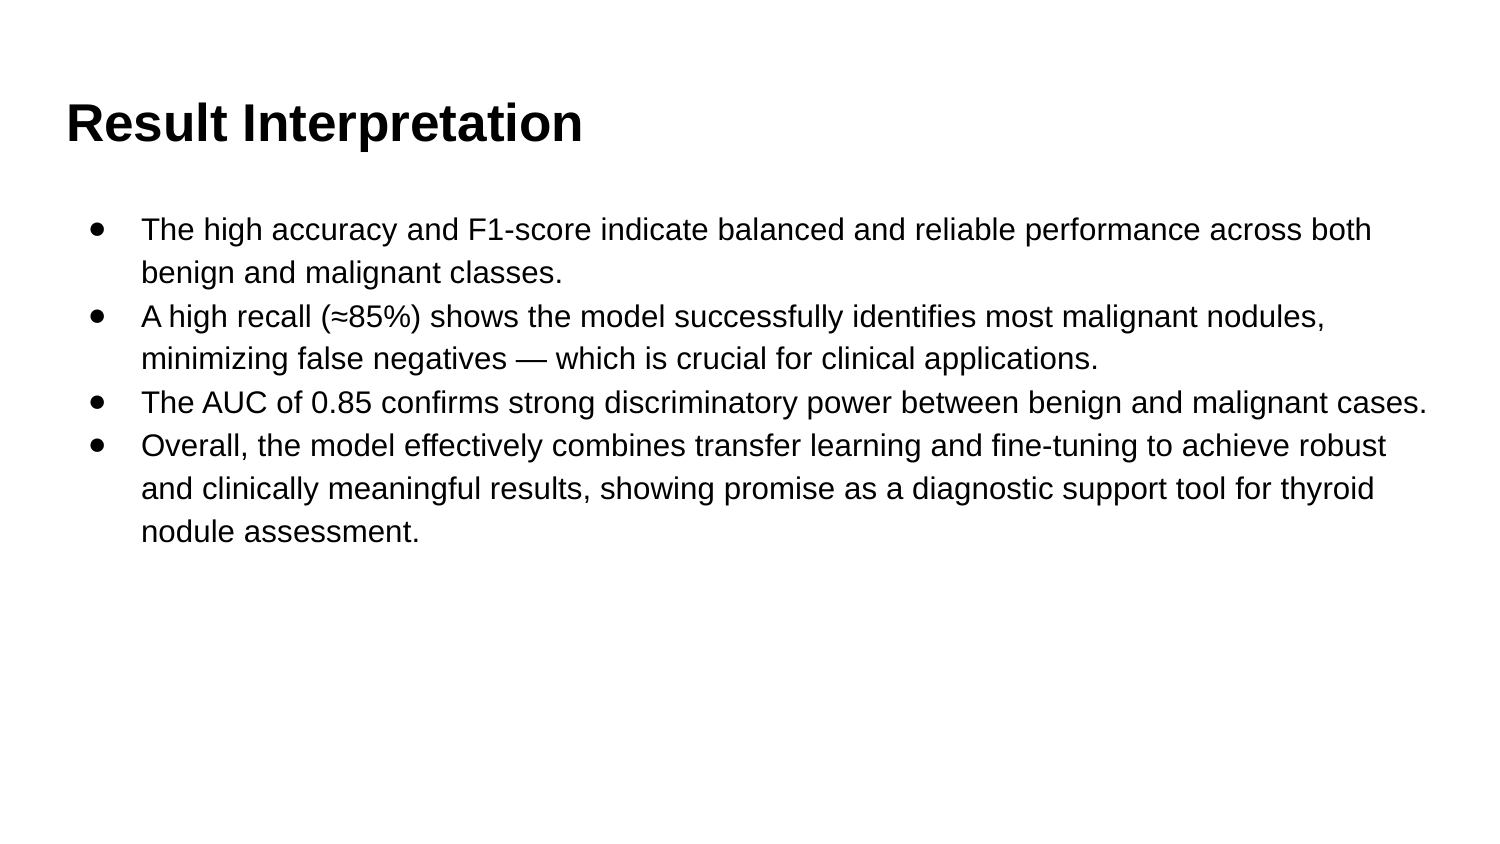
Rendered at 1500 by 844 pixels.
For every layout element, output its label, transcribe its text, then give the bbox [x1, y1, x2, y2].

list The high accuracy and F1-score indicate balanced and reliable performance across both benign and malignant classes. A high recall (≈85%) shows the model successfully identifies most malignant nodules, minimizing false negatives — which is crucial for clinical applications. The AUC of 0.85 confirms strong discriminatory power between benign and malignant cases. Overall, the model effectively combines transfer learning and fine-tuning to achieve robust and clinically meaningful results, showing promise as a diagnostic support tool for thyroid nodule assessment. [51, 189, 1449, 750]
title Result Interpretation [51, 72, 1449, 167]
